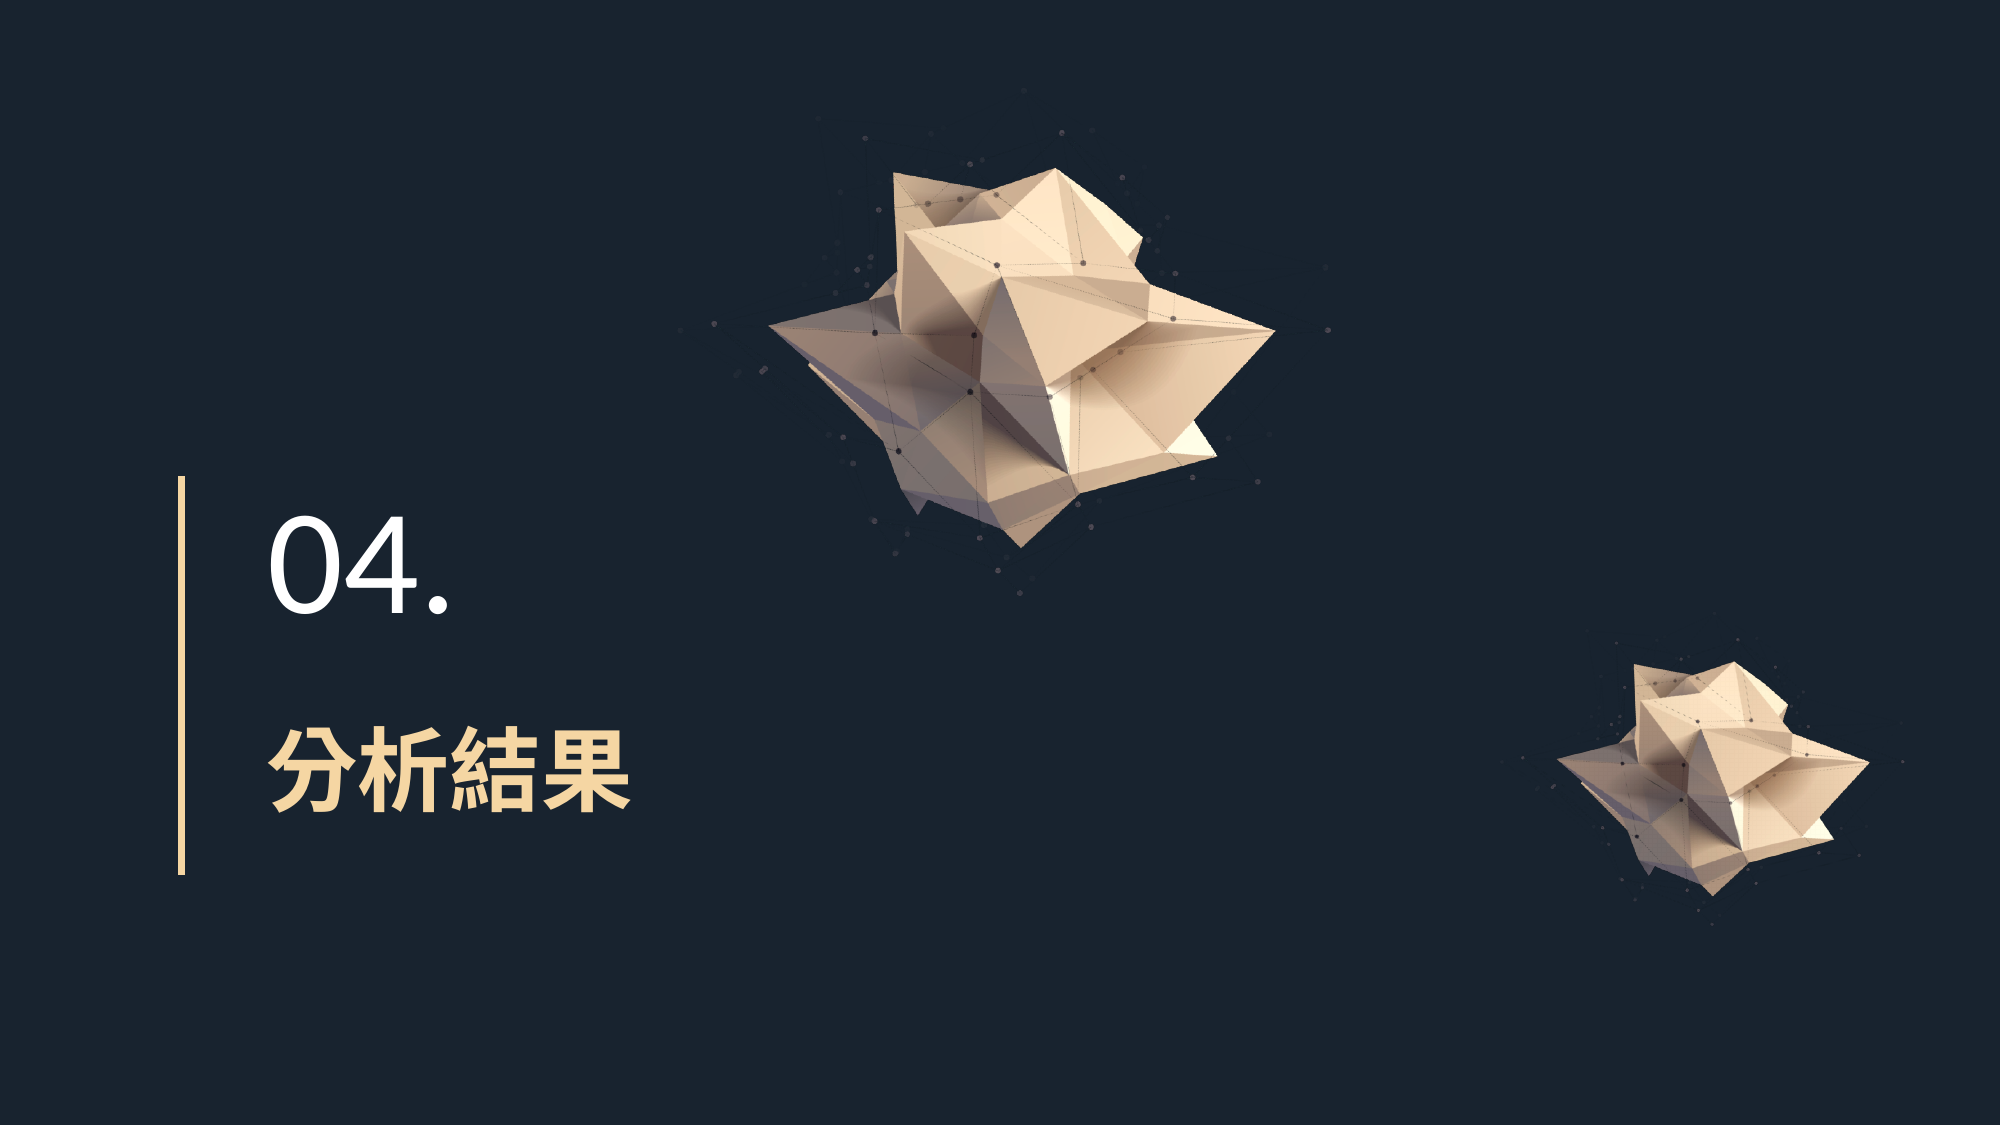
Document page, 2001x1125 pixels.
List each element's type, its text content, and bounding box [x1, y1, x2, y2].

picture [634, 0, 1376, 701]
text_box 分析結果 [251, 705, 1295, 831]
picture [1473, 554, 1932, 990]
text_box 04. [252, 455, 473, 651]
